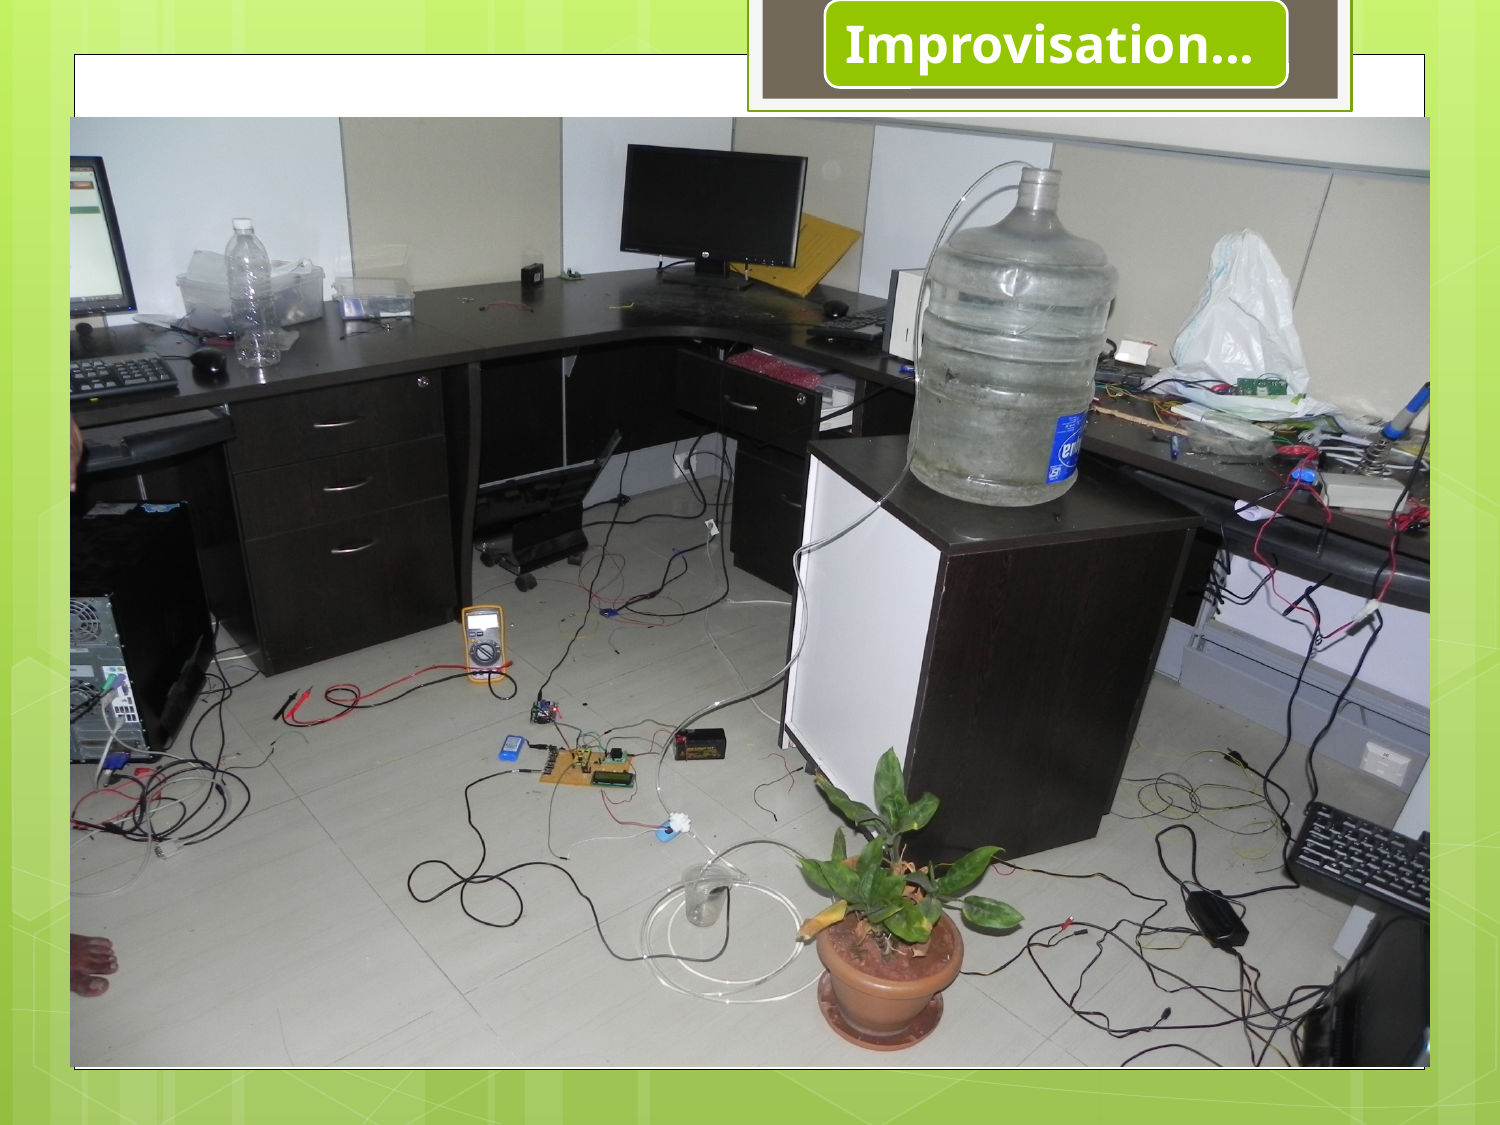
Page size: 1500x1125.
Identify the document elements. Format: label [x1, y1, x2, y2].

picture [70, 116, 1430, 1067]
text_box [824, 0, 1288, 88]
